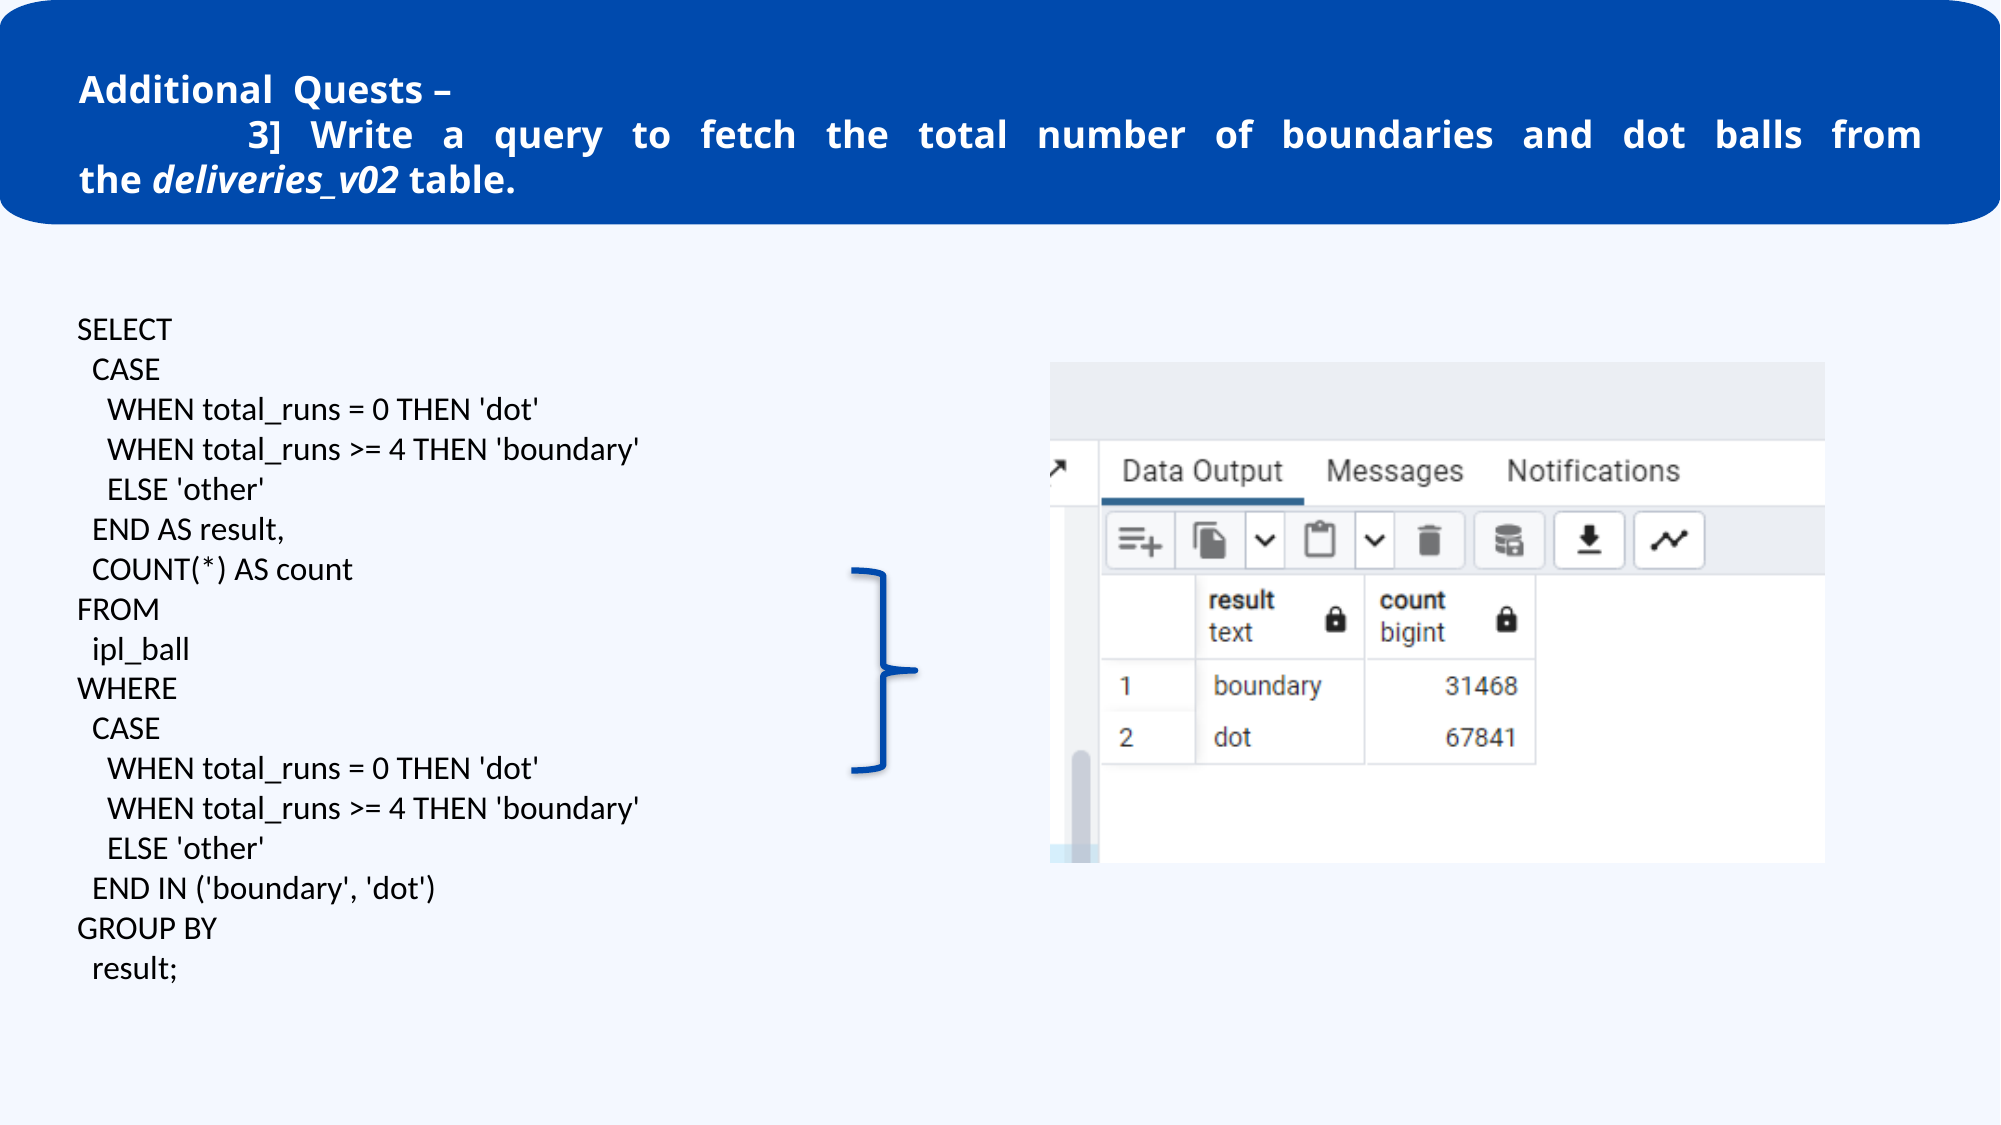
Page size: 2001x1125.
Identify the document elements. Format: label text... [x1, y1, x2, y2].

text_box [0, 0, 2000, 225]
text_box SELECT CASE WHEN total_runs = 0 THEN 'dot' WHEN total_runs >= 4 THEN 'boundary' ELSE 'other' END AS result, COUNT(*) AS count FROM ipl_ball WHERE CASE WHEN total_runs = 0 THEN 'dot' WHEN total_runs >= 4 THEN 'boundary' ELSE 'other' END IN ('boundary', 'dot') GROUP BY result; [62, 299, 859, 994]
text_box [851, 567, 919, 774]
picture [1049, 362, 1826, 863]
